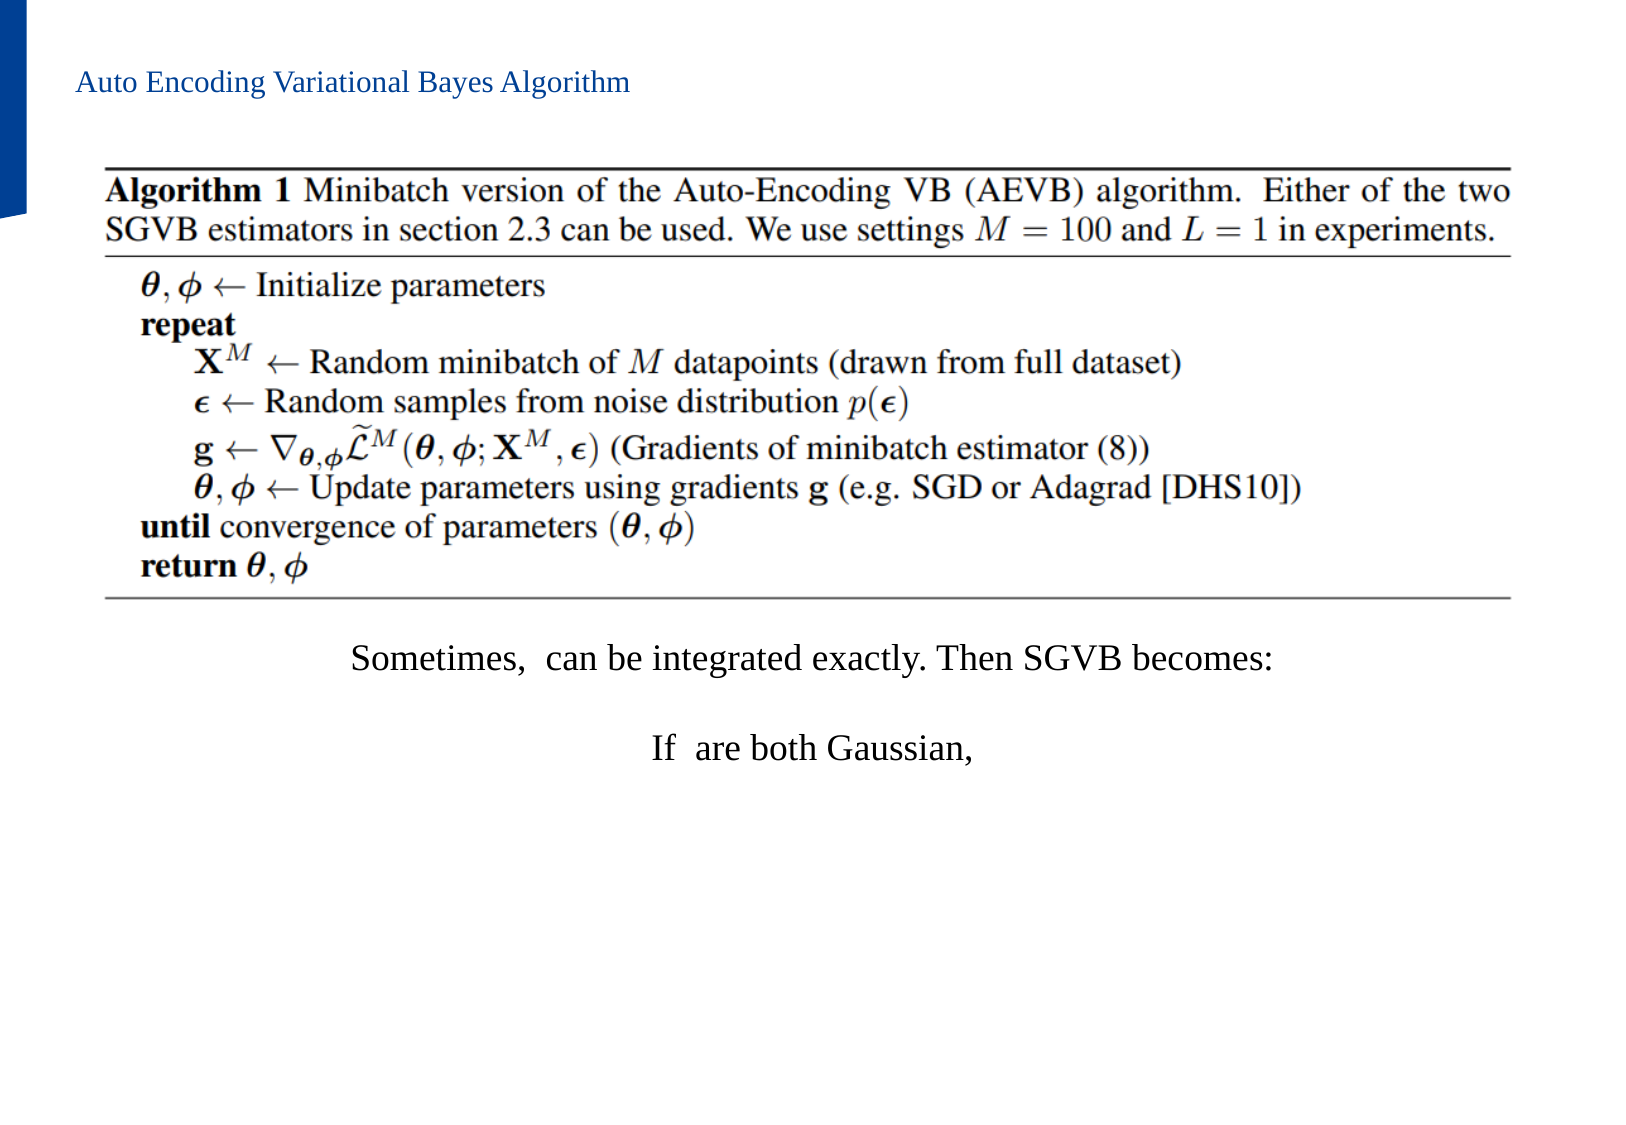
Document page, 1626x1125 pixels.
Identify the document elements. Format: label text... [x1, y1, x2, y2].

text_box Auto Encoding Variational Bayes Algorithm [60, 54, 1484, 107]
picture [78, 136, 1547, 627]
text_box [0, 0, 29, 221]
